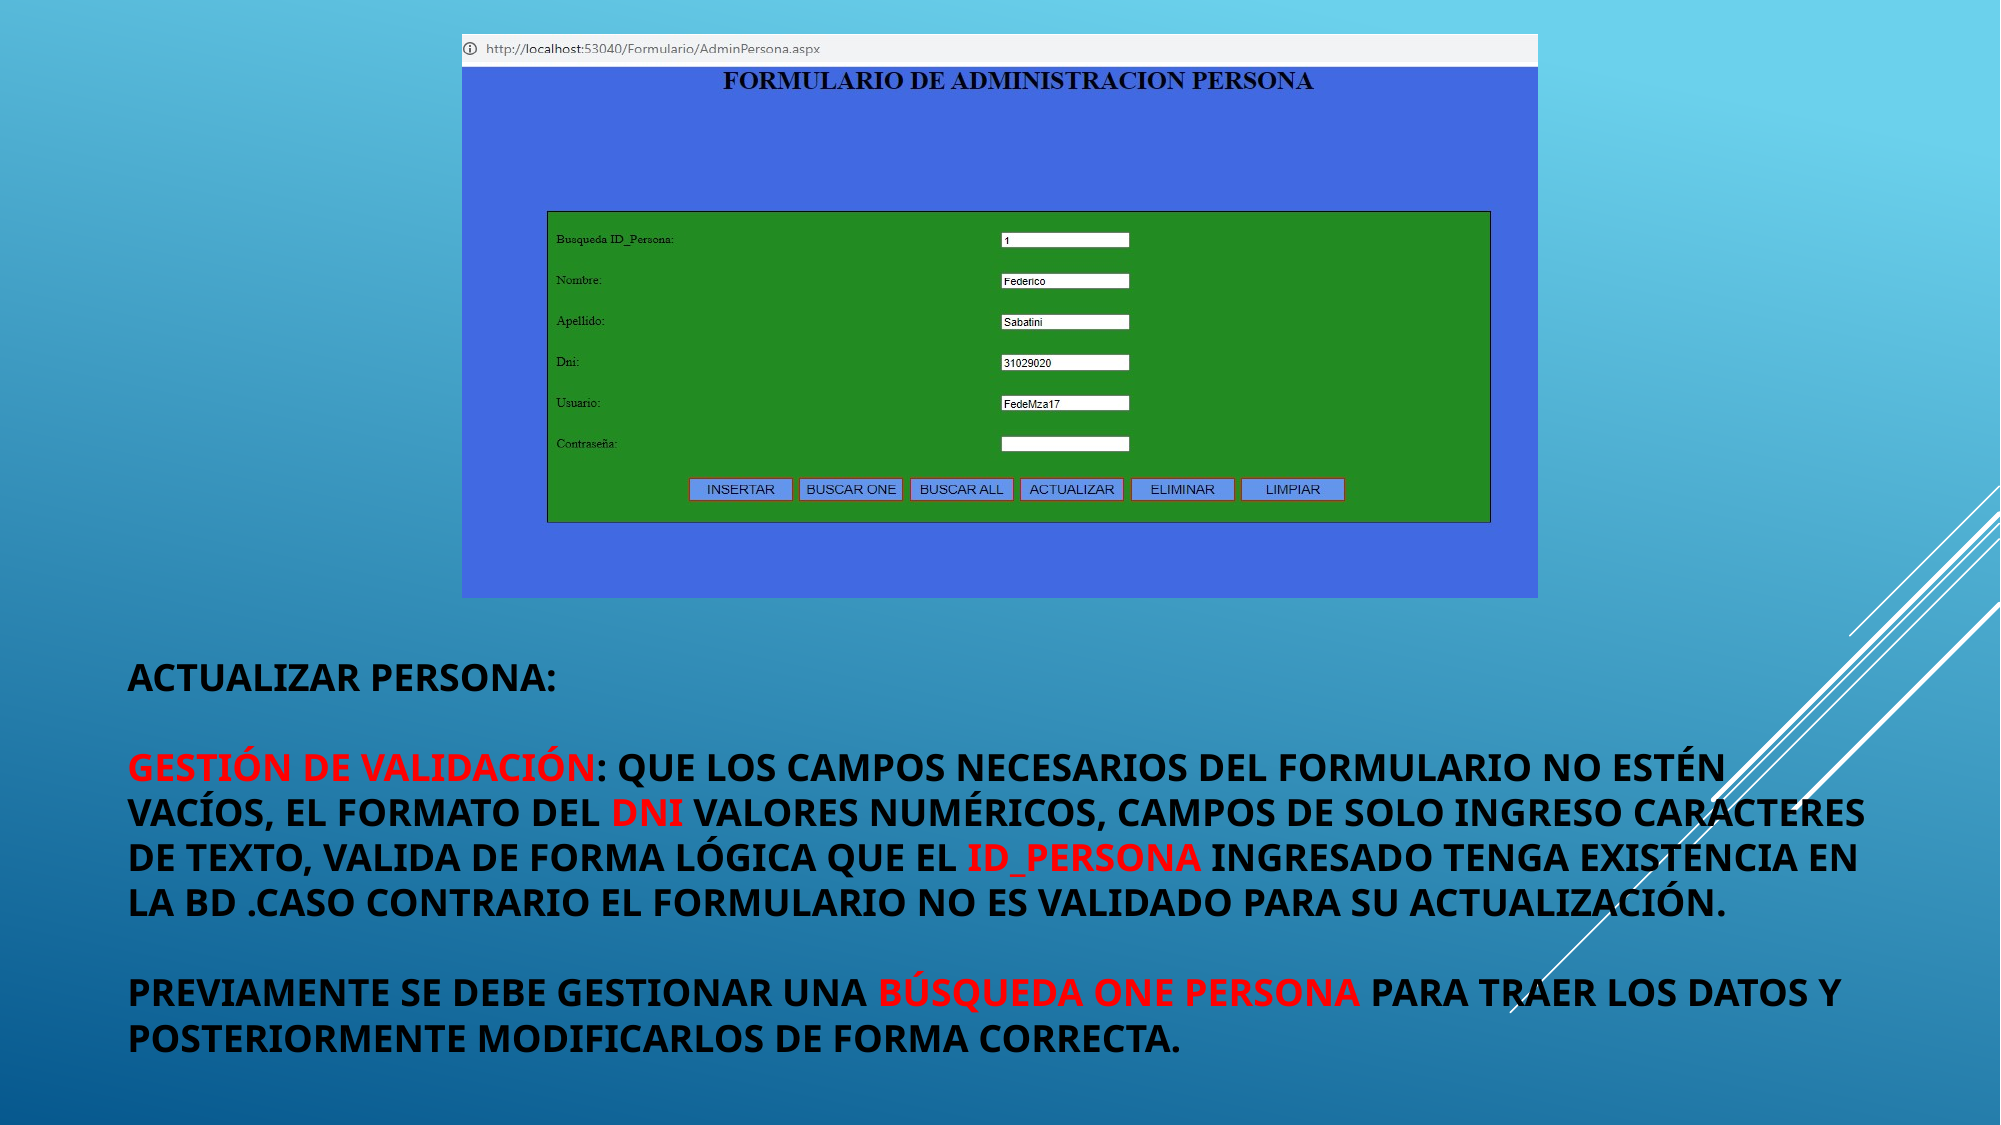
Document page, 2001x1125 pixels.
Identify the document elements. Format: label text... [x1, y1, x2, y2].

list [462, 34, 1538, 598]
title actualizar Persona: gestión de validación: que los campos necesarios del formulario no estén vacíos, el formato del DNI valores numéricos, campos de solo ingreso caracteres de texto, valida de forma lógica que el id_persona ingresado tenga existencia en la bd .Caso contrario el formulario no es validado para su actualización. Previamente se debe gestionar una búsqueda one persona para traer los datos y posteriormente modificarlos de forma correcta. [112, 623, 1886, 1091]
